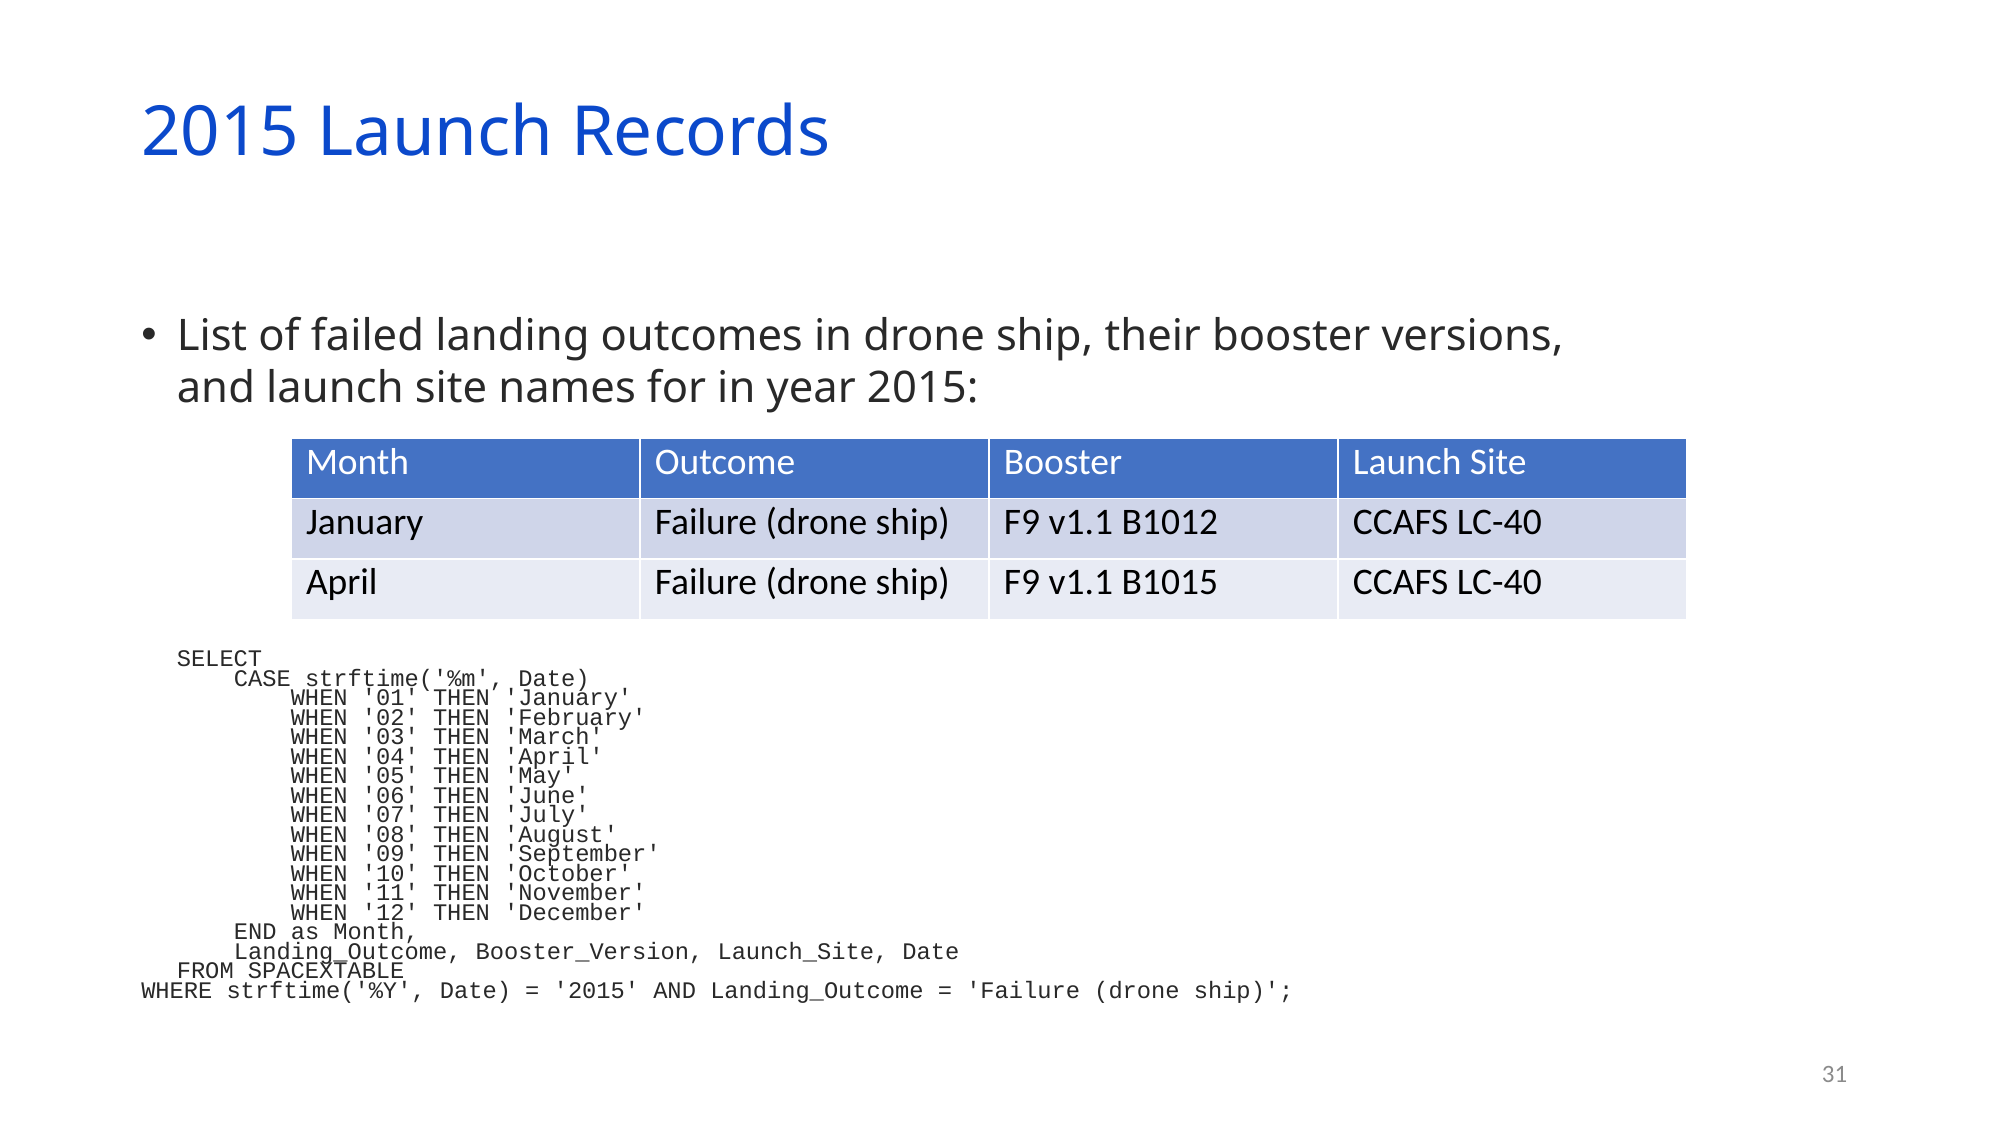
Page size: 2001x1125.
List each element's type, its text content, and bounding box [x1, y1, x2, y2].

table_header Launch Site [1339, 439, 1686, 498]
text_box 2015 Launch Records [126, 88, 1852, 179]
table_cell Failure (drone ship) [641, 499, 988, 558]
table_header Outcome [641, 439, 988, 498]
list List of failed landing outcomes in drone ship, their booster versions, and launch site names for in year 2015: SELECT CASE strftime('%m', Date) WHEN '01' THEN 'January' WHEN '02' THEN 'February' WHEN '03' THEN 'March' WHEN '04' THEN 'April' WHEN '05' THEN 'May' WHEN '06' THEN 'June' WHEN '07' THEN 'July' WHEN '08' THEN 'August' WHEN '09' THEN 'September' WHEN '10' THEN 'October' WHEN '11' THEN 'November' WHEN '12' THEN 'December' END as Month, Landing_Outcome, Booster_Version, Launch_Site, Date FROM SPACEXTABLE WHERE strftime('%Y', Date) = '2015' AND Landing_Outcome = 'Failure (drone ship)'; [126, 299, 1725, 1014]
table_cell CCAFS LC-40 [1339, 499, 1686, 558]
table_cell January [292, 499, 639, 558]
table_header Booster [990, 439, 1337, 498]
table_cell F9 v1.1 B1012 [990, 499, 1337, 558]
table_cell F9 v1.1 B1015 [990, 560, 1337, 619]
table_cell April [292, 560, 639, 619]
slide_number 31 [1412, 1042, 1863, 1103]
table_cell Failure (drone ship) [641, 560, 988, 619]
table_cell CCAFS LC-40 [1339, 560, 1686, 619]
table_header Month [292, 439, 639, 498]
